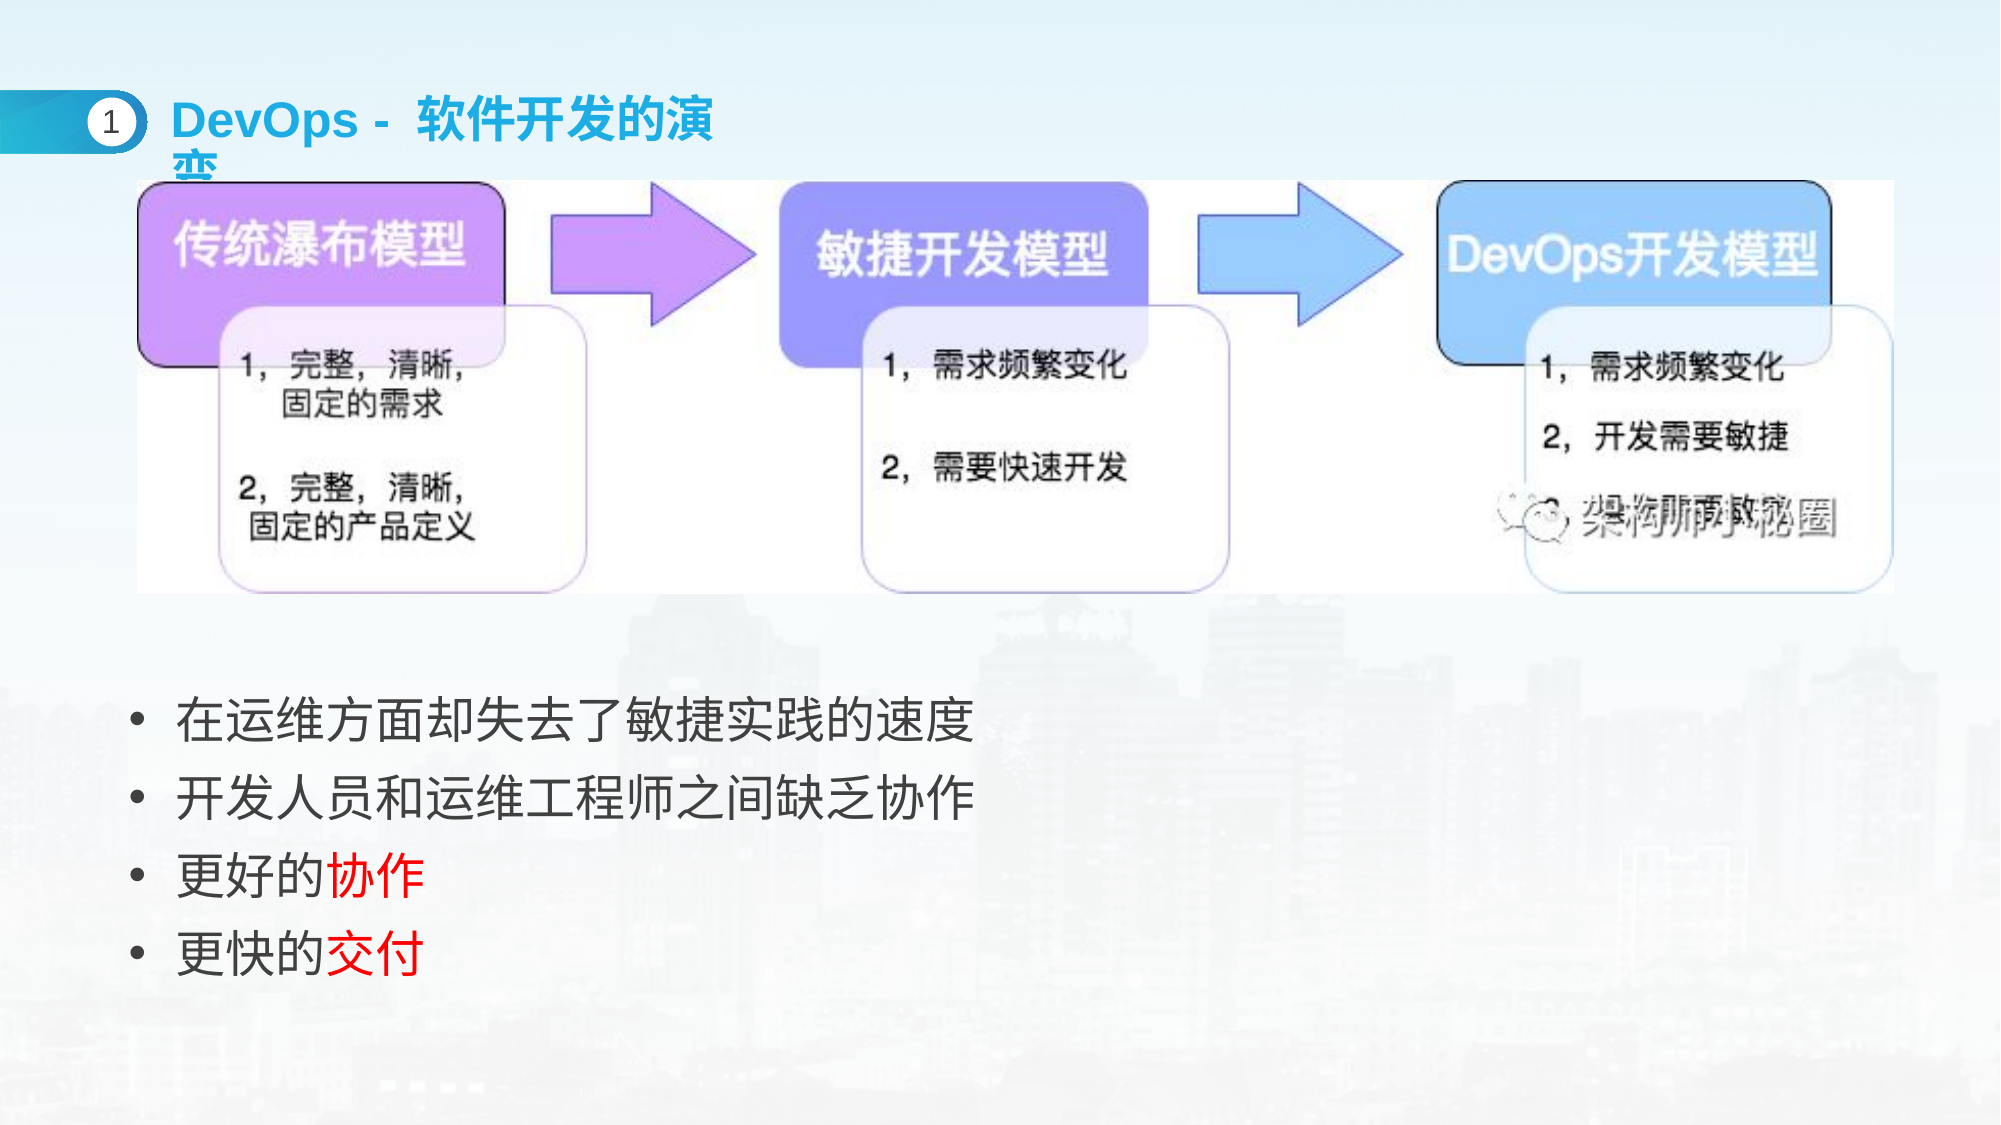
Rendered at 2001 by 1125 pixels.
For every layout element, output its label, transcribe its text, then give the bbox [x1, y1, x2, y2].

picture [137, 180, 1894, 594]
text_box 在运维方面却失去了敏捷实践的速度 开发人员和运维工程师之间缺乏协作 更好的协作 更快的交付 [114, 663, 1221, 990]
list DevOps - 软件开发的演变 [155, 87, 776, 157]
list 1 [87, 97, 138, 149]
